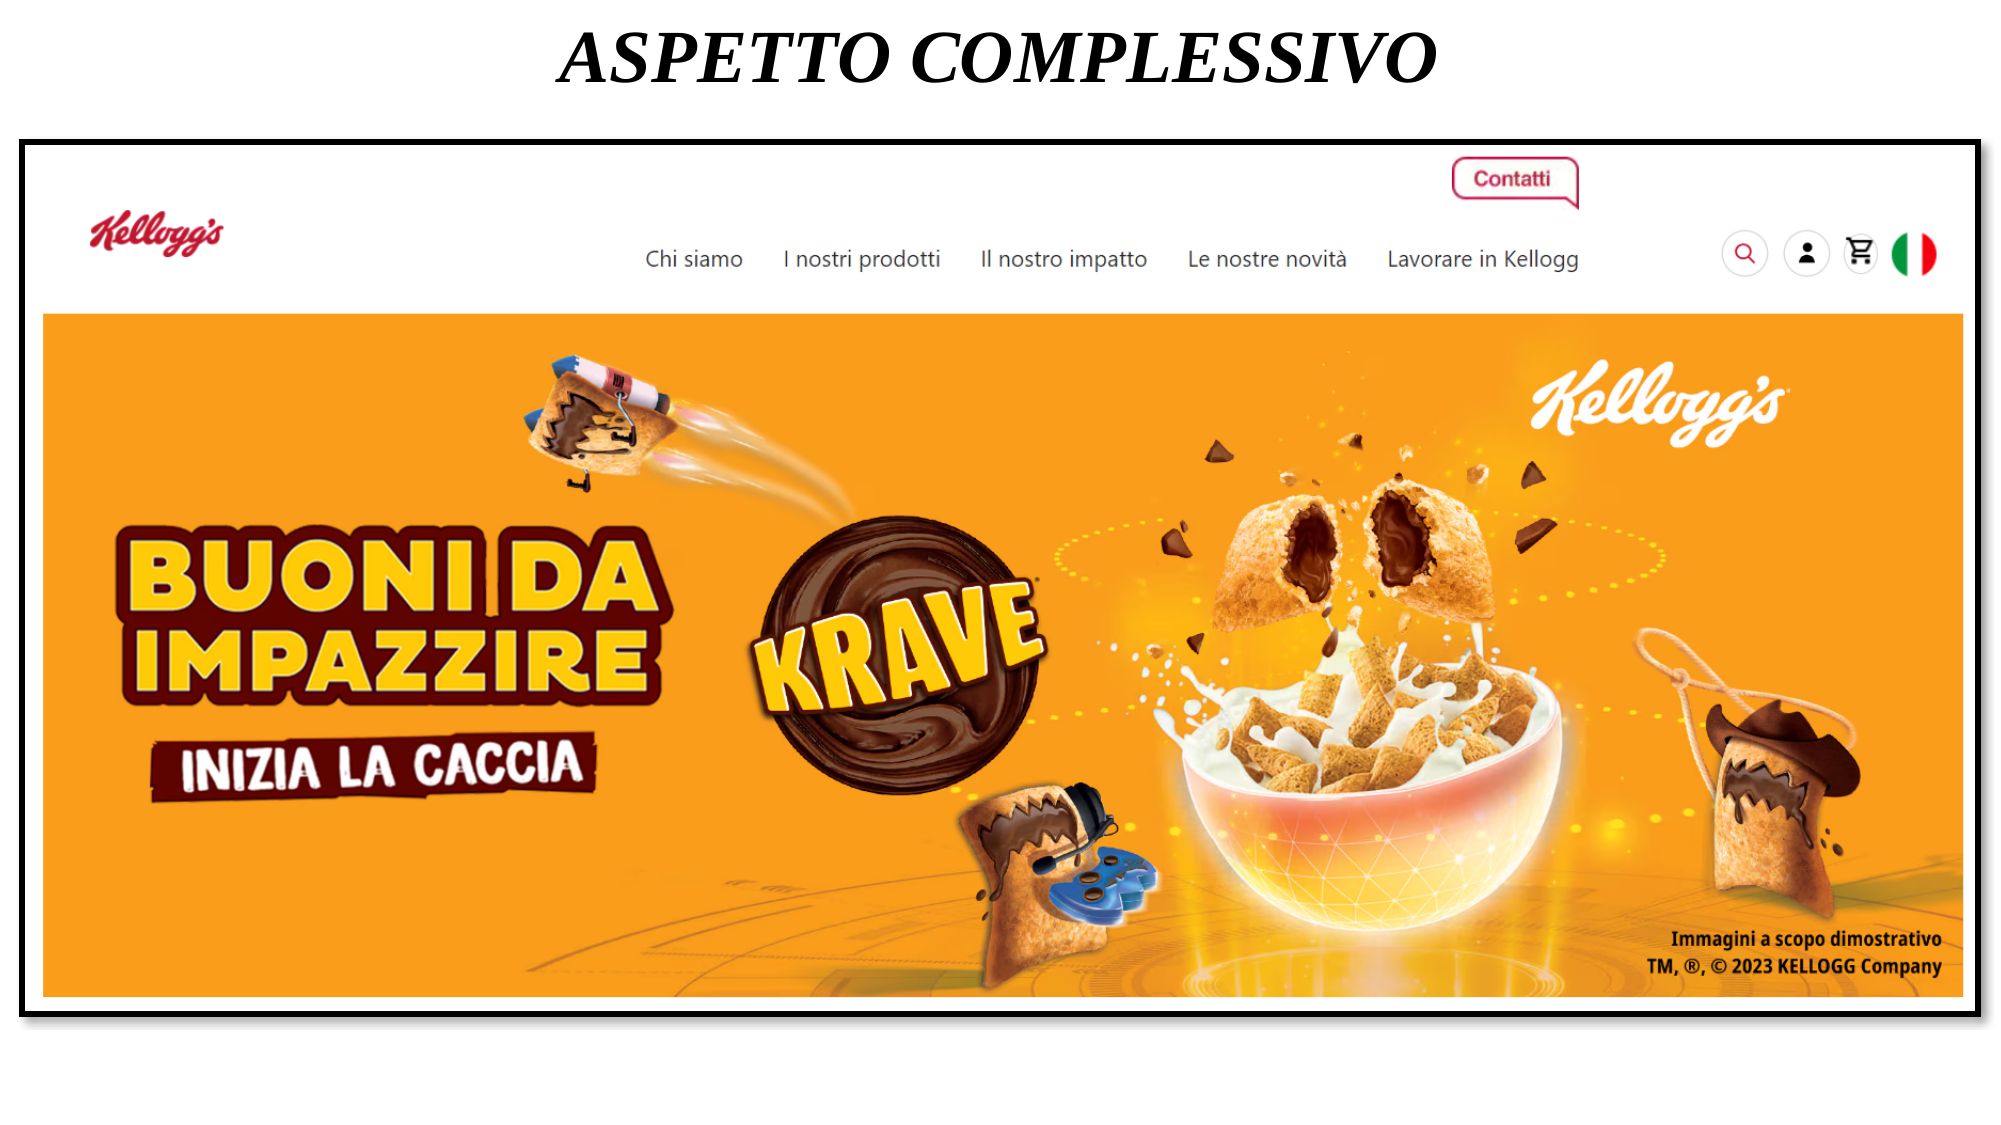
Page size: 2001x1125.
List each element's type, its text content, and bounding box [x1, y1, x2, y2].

picture [25, 145, 1975, 1011]
text_box ASPETTO COMPLESSIVO [544, 0, 1455, 105]
